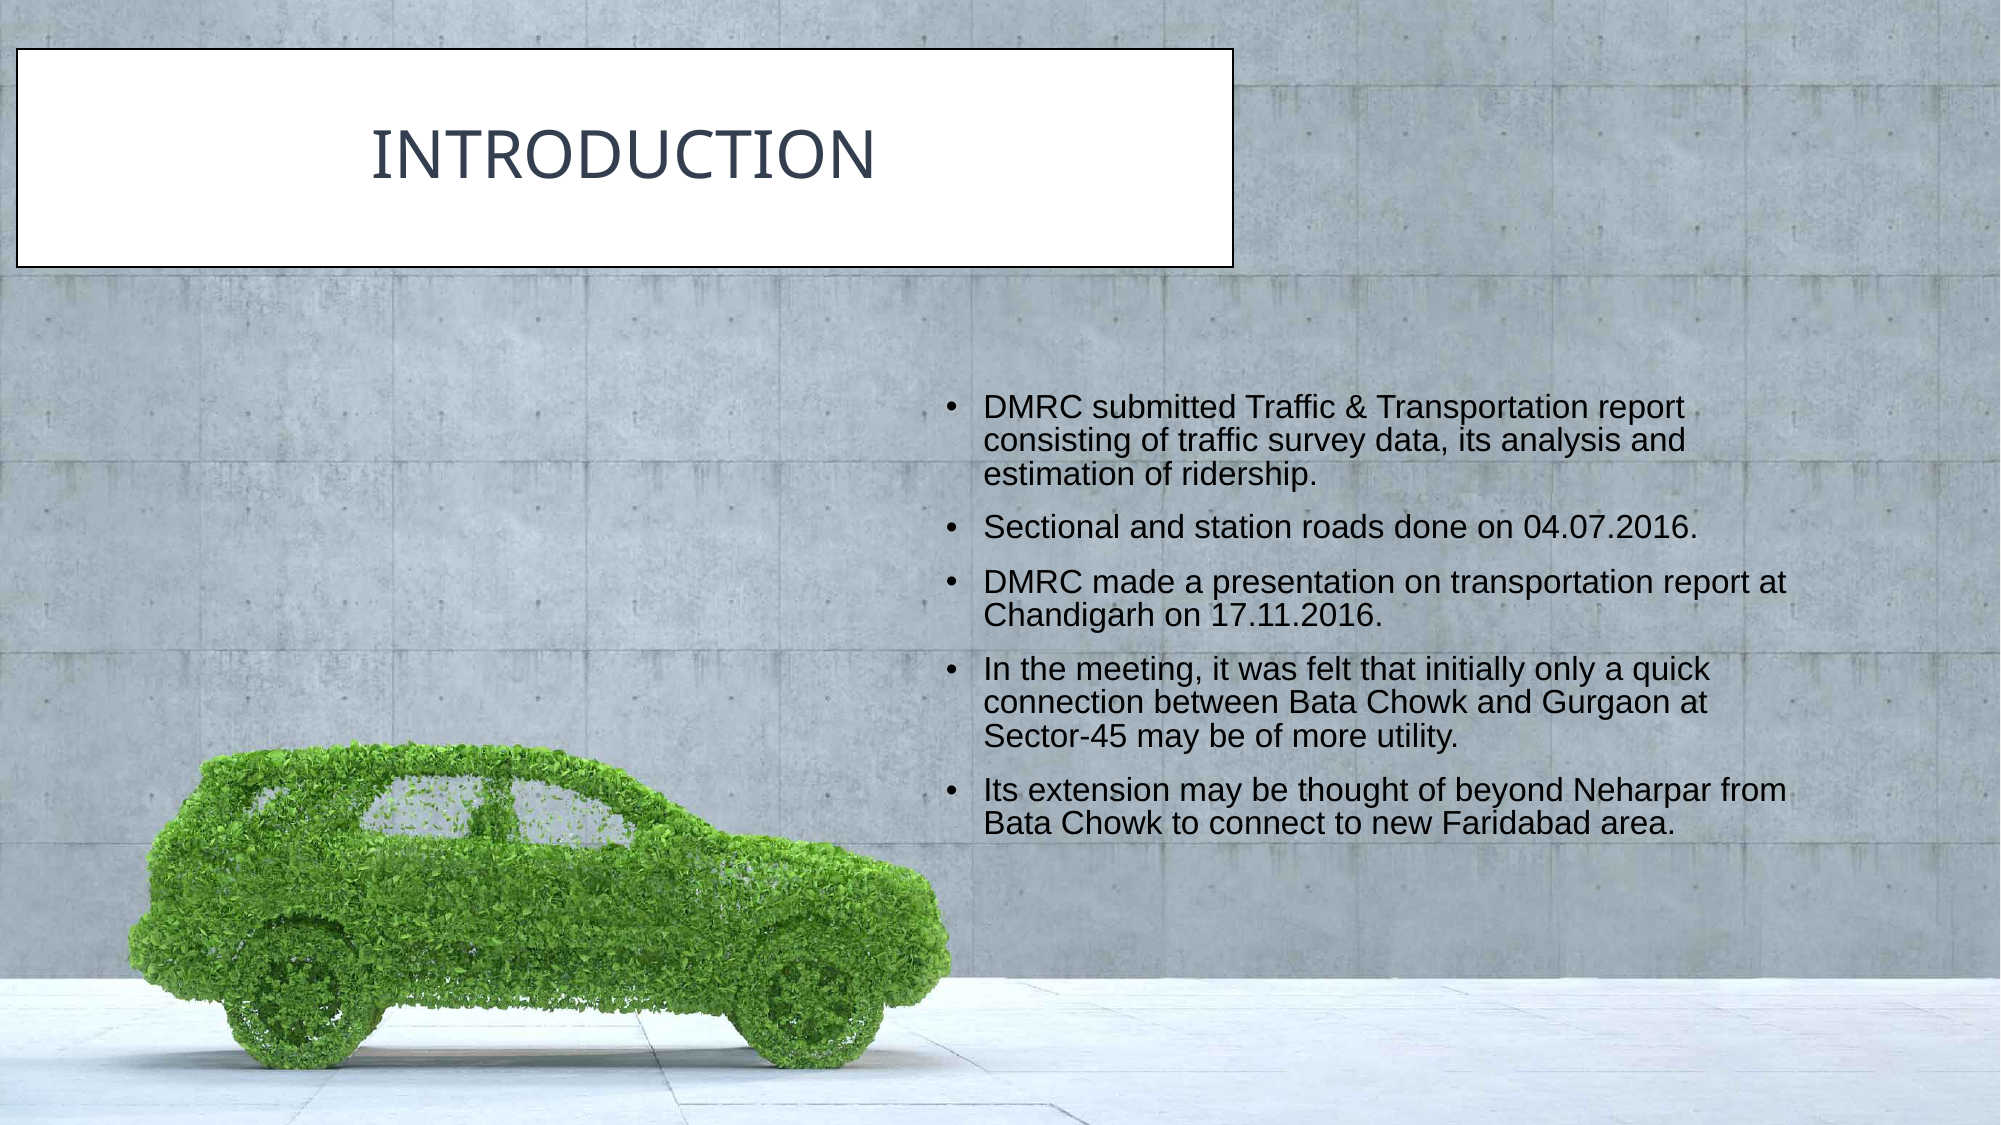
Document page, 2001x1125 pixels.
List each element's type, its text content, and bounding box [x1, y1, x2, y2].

text_box INTRODUCTION [16, 48, 1234, 268]
text_box DMRC submitted Traffic & Transportation report consisting of traffic survey data, its analysis and estimation of ridership. Sectional and station roads done on 04.07.2016. DMRC made a presentation on transportation report at Chandigarh on 17.11.2016. In the meeting, it was felt that initially only a quick connection between Bata Chowk and Gurgaon at Sector-45 may be of more utility. Its extension may be thought of beyond Neharpar from Bata Chowk to connect to new Faridabad area. [931, 321, 1835, 900]
picture [0, 0, 2001, 1125]
